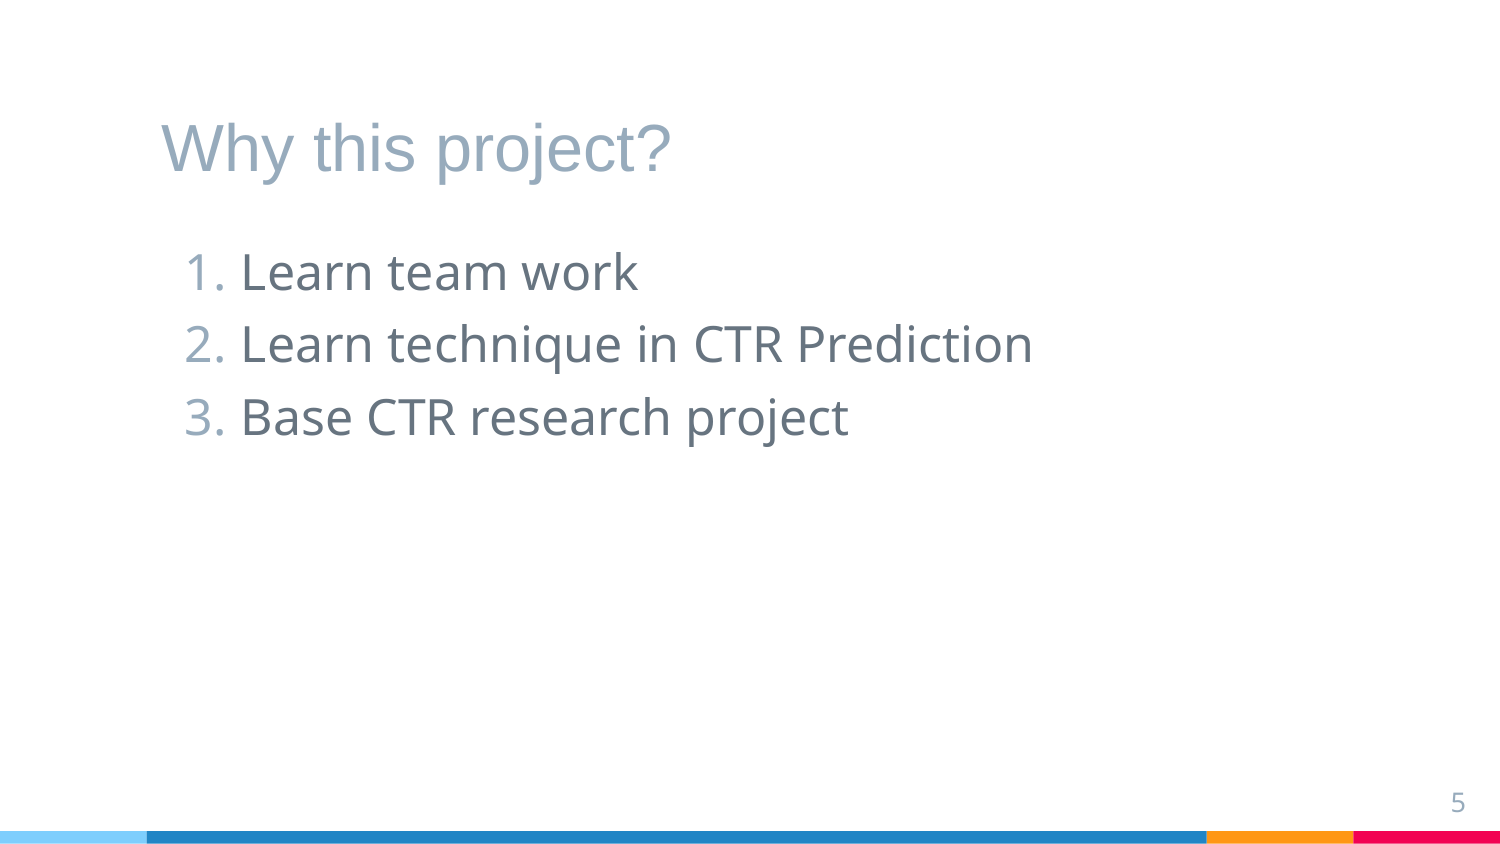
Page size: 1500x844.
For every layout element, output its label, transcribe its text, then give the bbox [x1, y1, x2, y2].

title Why this project? [146, 58, 1207, 200]
list Learn team work Learn technique in CTR Prediction Base CTR research project [146, 225, 1207, 809]
slide_number 5 [1391, 770, 1482, 822]
